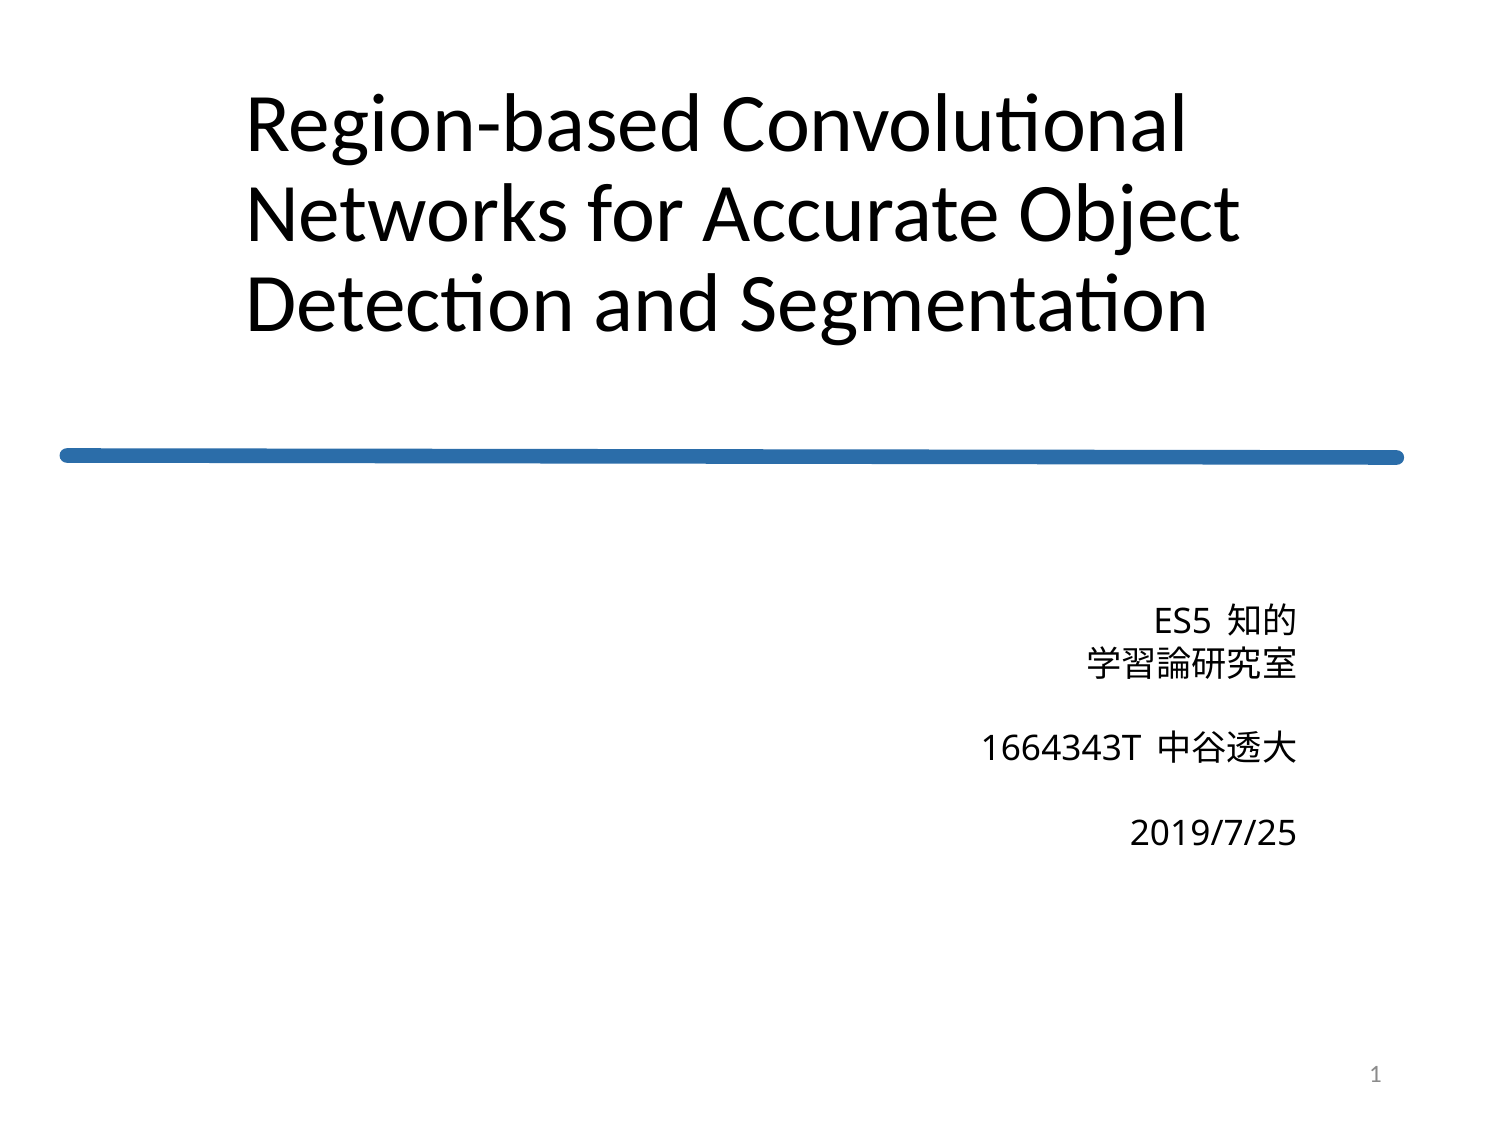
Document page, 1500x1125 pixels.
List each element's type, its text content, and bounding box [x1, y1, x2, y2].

subtitle ES5 知的学習論研究室 1664343T 中谷透大 2019/7/25 [187, 590, 1313, 863]
slide_number 0 [1059, 1042, 1397, 1103]
title Region-based Convolutional Networks for Accurate Object Detection and Segmentation [230, 273, 1500, 437]
